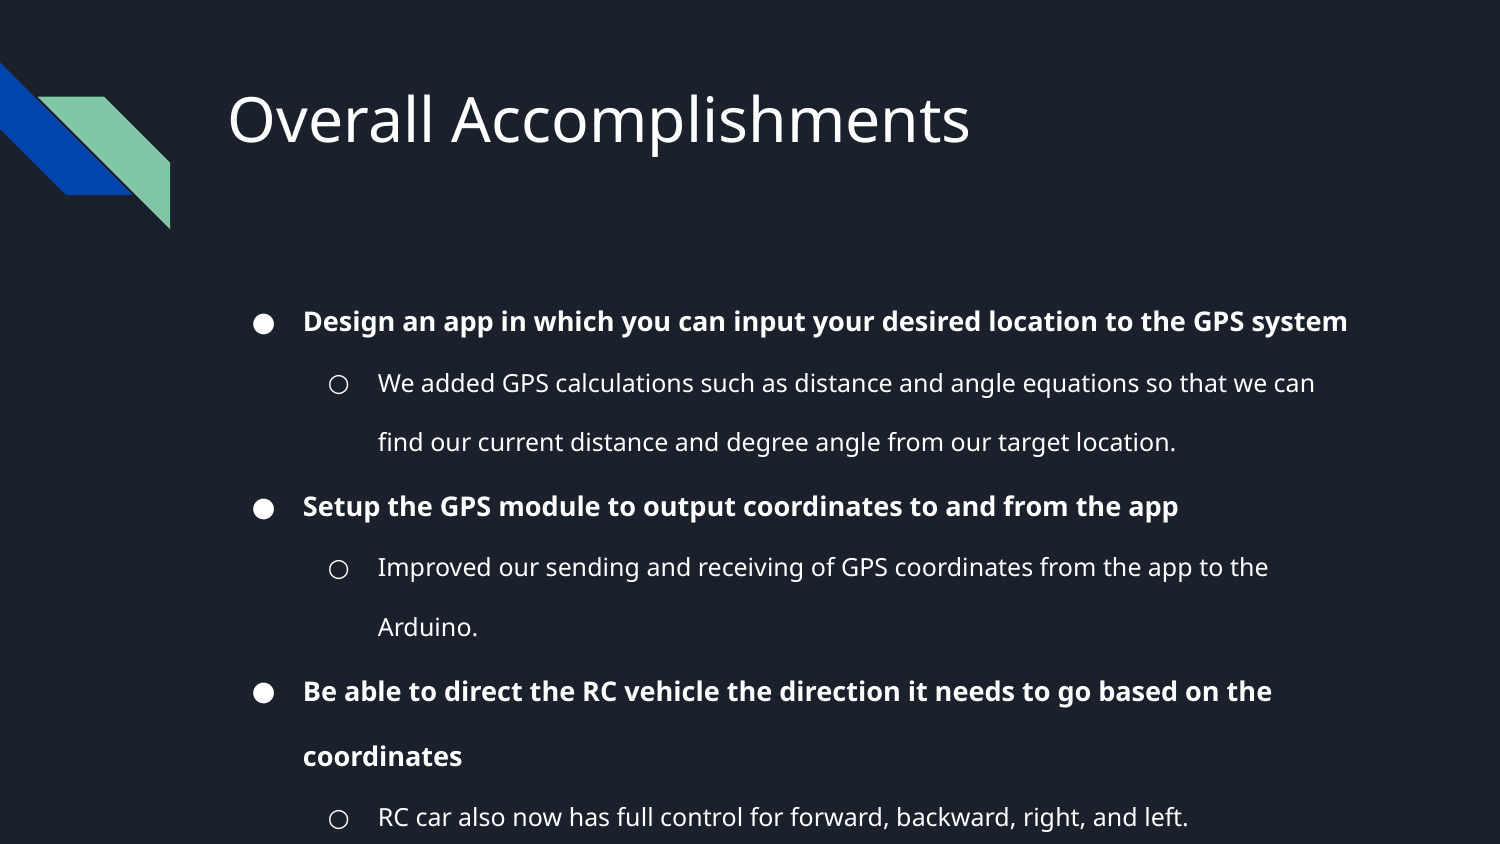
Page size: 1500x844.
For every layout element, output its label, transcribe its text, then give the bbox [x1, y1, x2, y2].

title Overall Accomplishments [212, 64, 1368, 215]
list Design an app in which you can input your desired location to the GPS system We added GPS calculations such as distance and angle equations so that we can find our current distance and degree angle from our target location. Setup the GPS module to output coordinates to and from the app Improved our sending and receiving of GPS coordinates from the app to the Arduino. Be able to direct the RC vehicle the direction it needs to go based on the coordinates RC car also now has full control for forward, backward, right, and left. Completely implement our GPS system with the motor control. [212, 257, 1368, 787]
